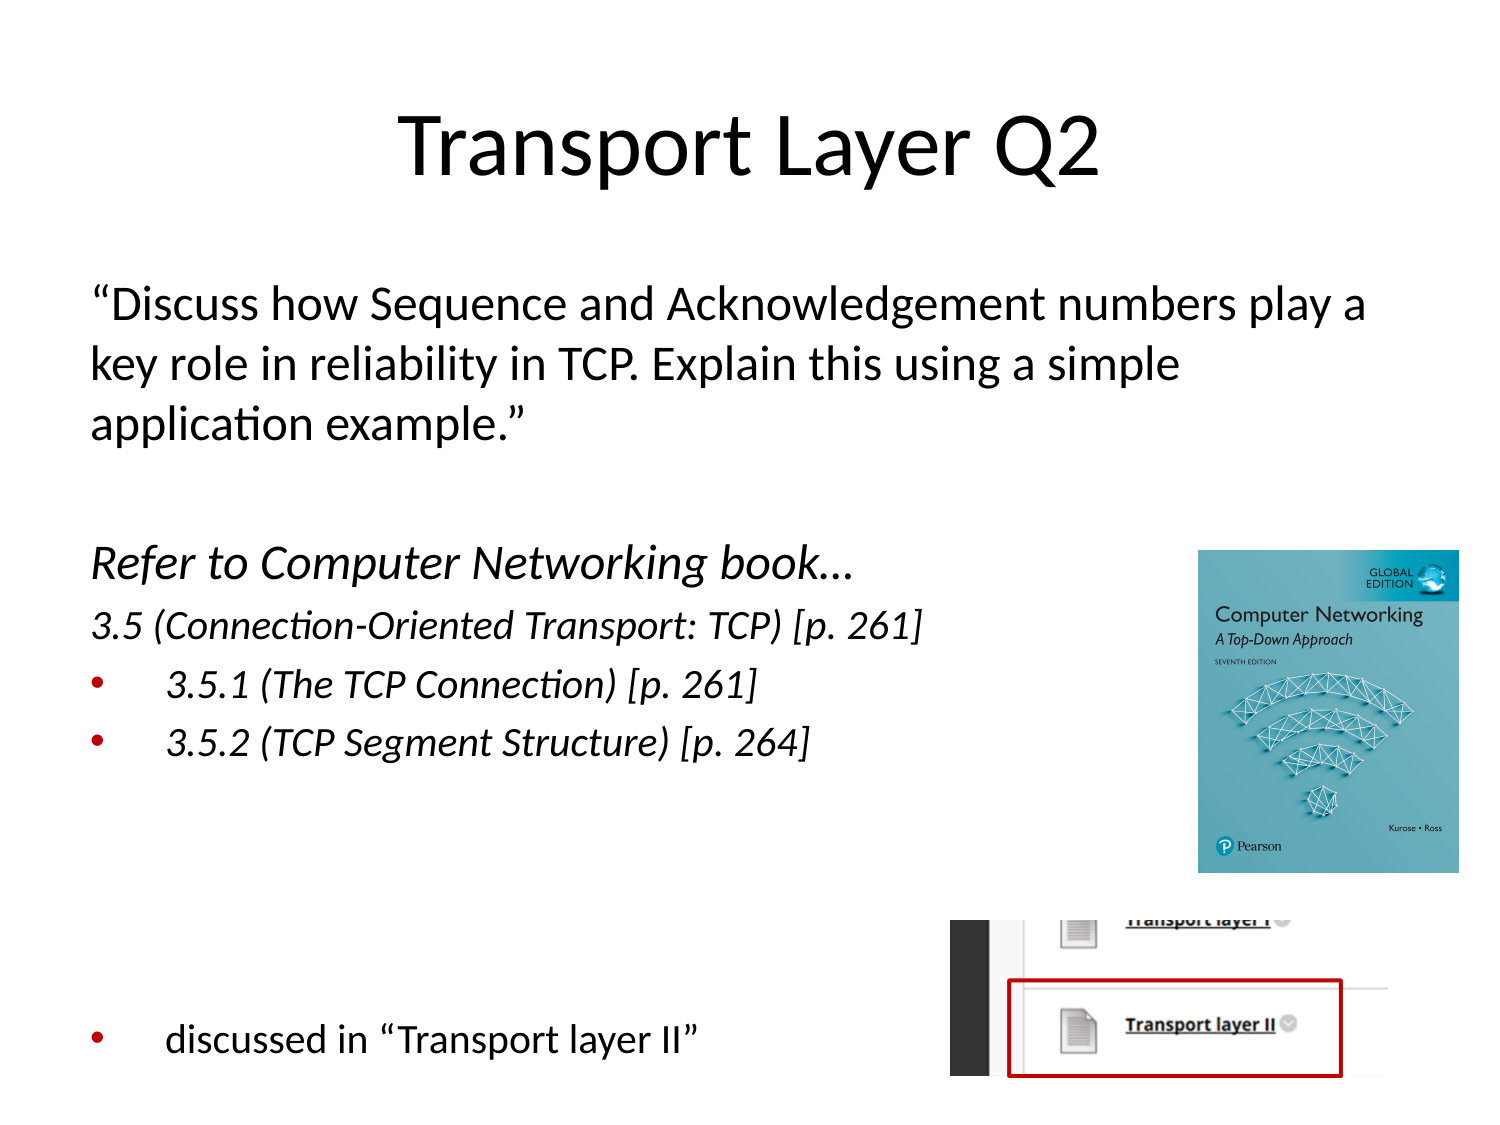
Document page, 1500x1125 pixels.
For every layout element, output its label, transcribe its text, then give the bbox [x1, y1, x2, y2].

list “Discuss how Sequence and Acknowledgement numbers play a key role in reliability in TCP. Explain this using a simple application example.” Refer to Computer Networking book… 3.5 (Connection-Oriented Transport: TCP) [p. 261] 3.5.1 (The TCP Connection) [p. 261] 3.5.2 (TCP Segment Structure) [p. 264] discussed in “Transport layer II” [75, 262, 1425, 1125]
picture [950, 919, 1389, 1078]
picture [1198, 550, 1459, 873]
title Transport Layer Q2 [75, 45, 1425, 233]
